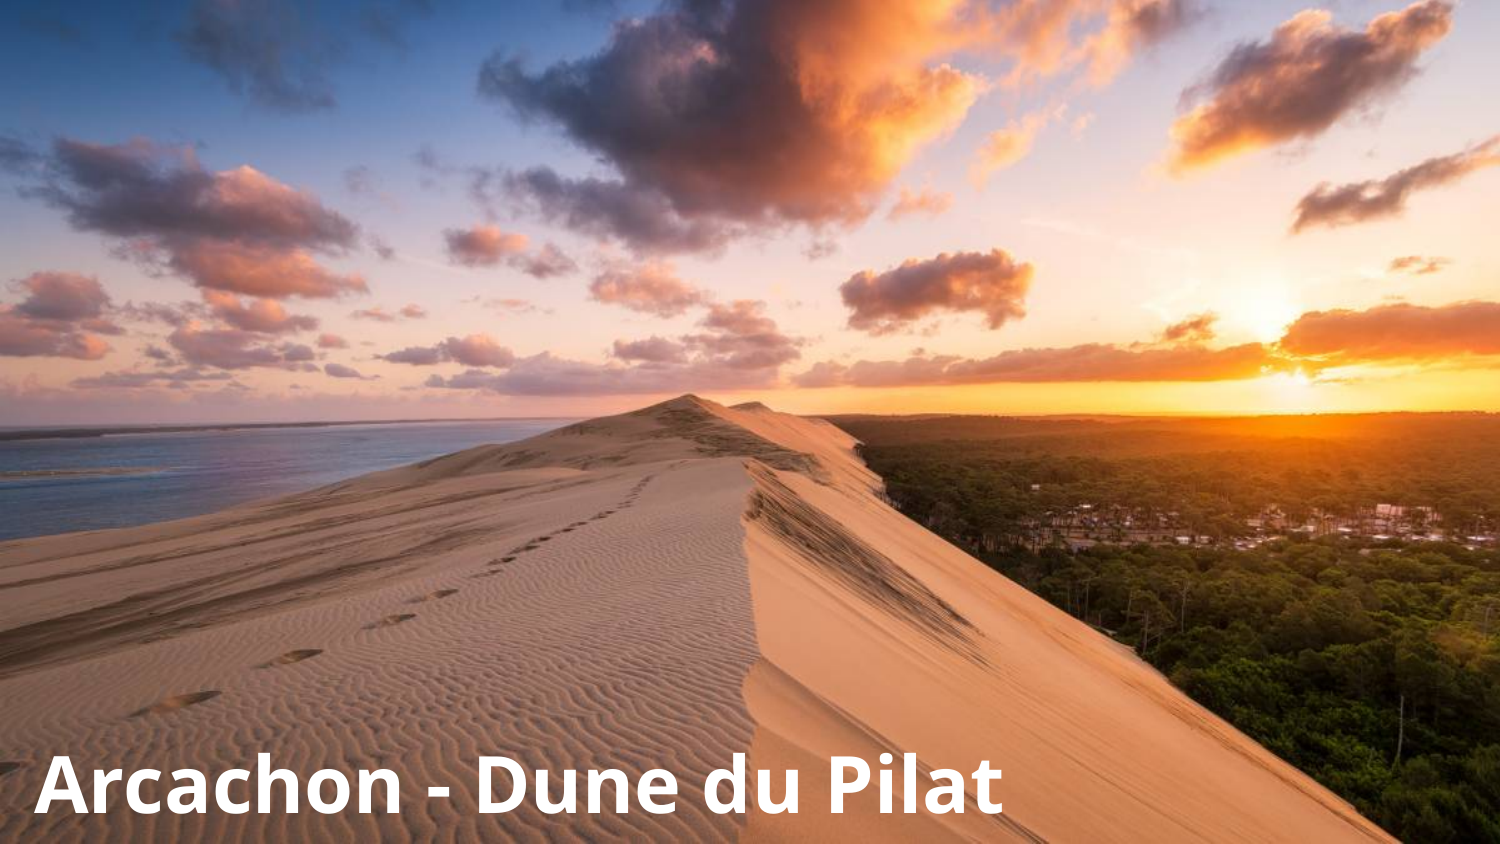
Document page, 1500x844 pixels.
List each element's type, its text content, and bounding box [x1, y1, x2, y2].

text_box Arcachon - Dune du Pilat [19, 718, 1243, 827]
picture [0, 0, 1500, 844]
